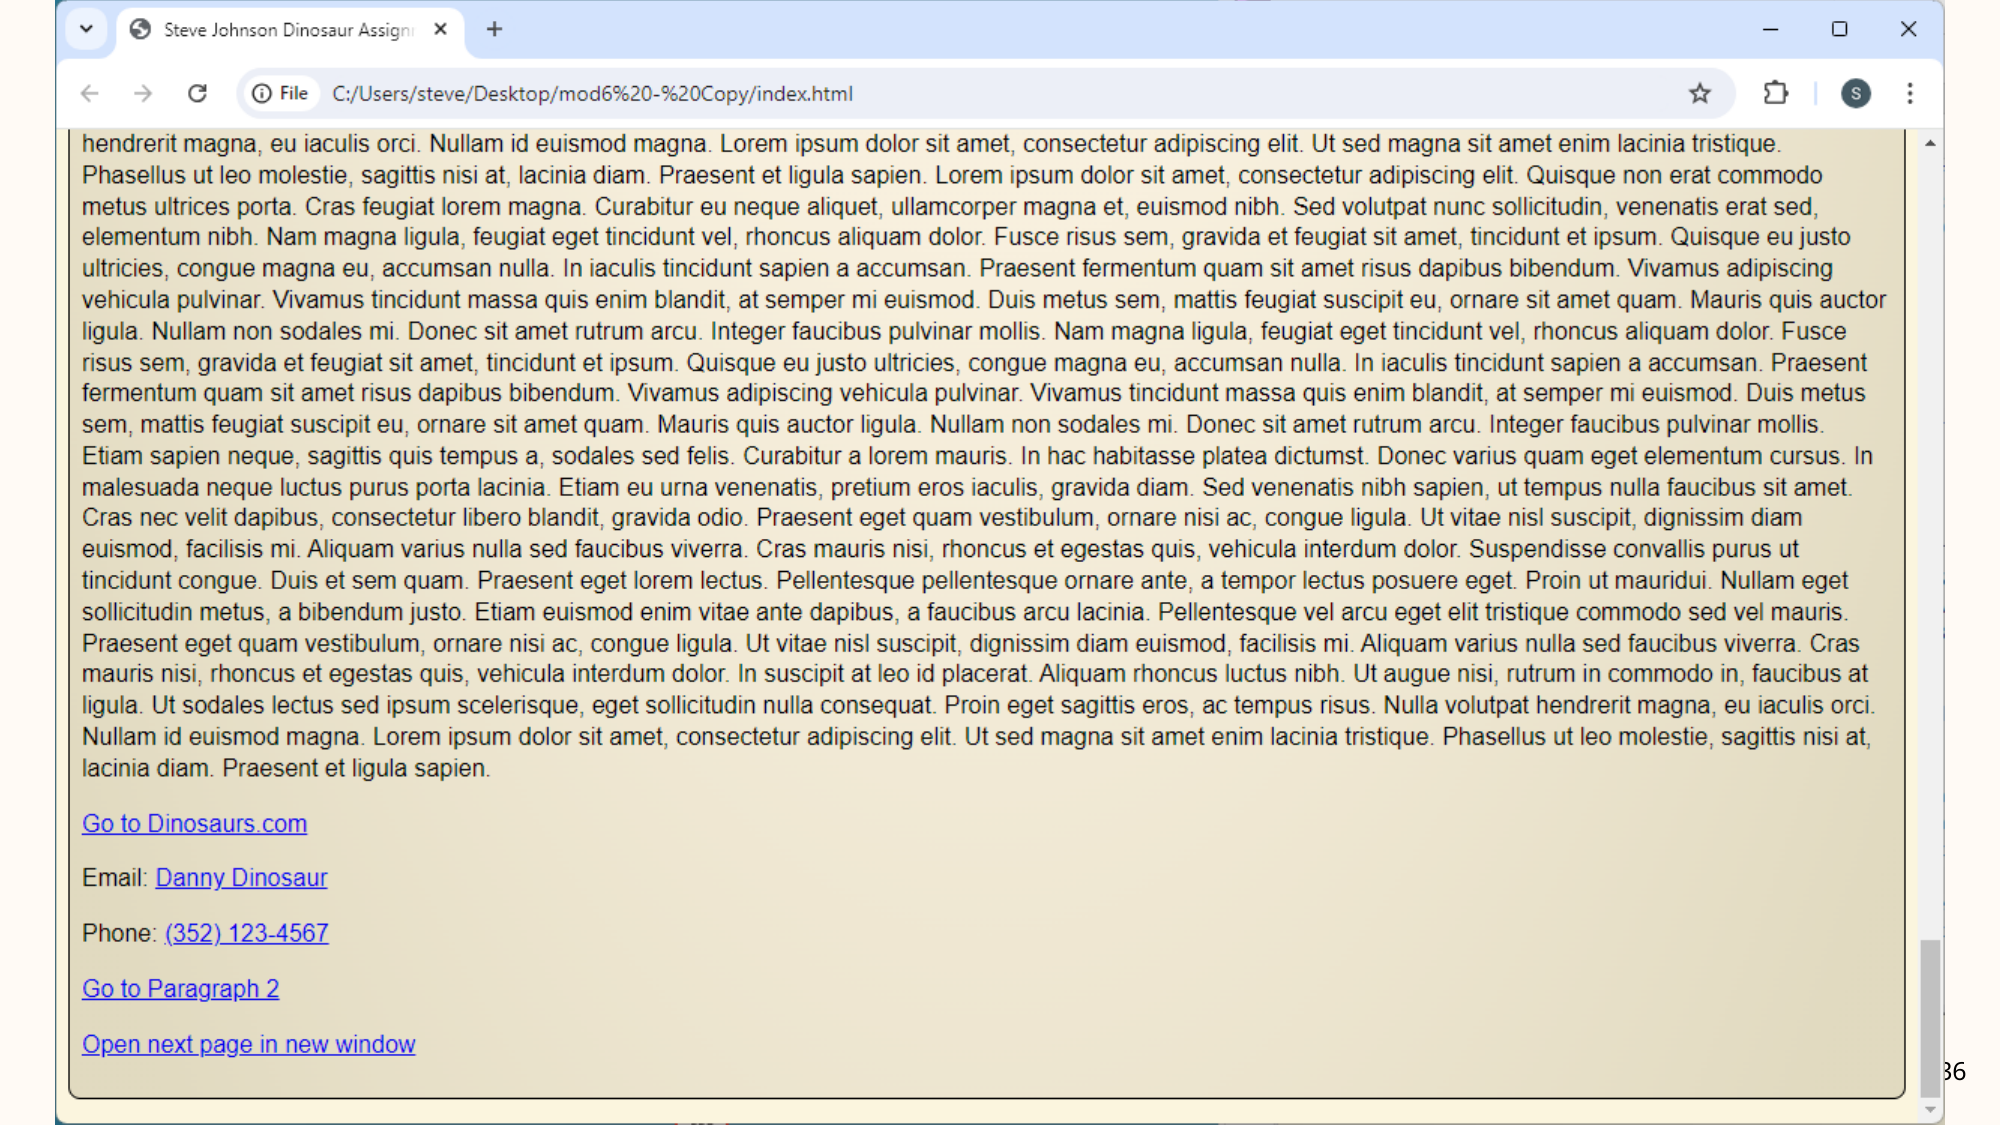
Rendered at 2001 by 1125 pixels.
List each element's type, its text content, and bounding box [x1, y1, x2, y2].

picture [55, 0, 1945, 1125]
text_box 36 [1949, 1042, 1982, 1103]
